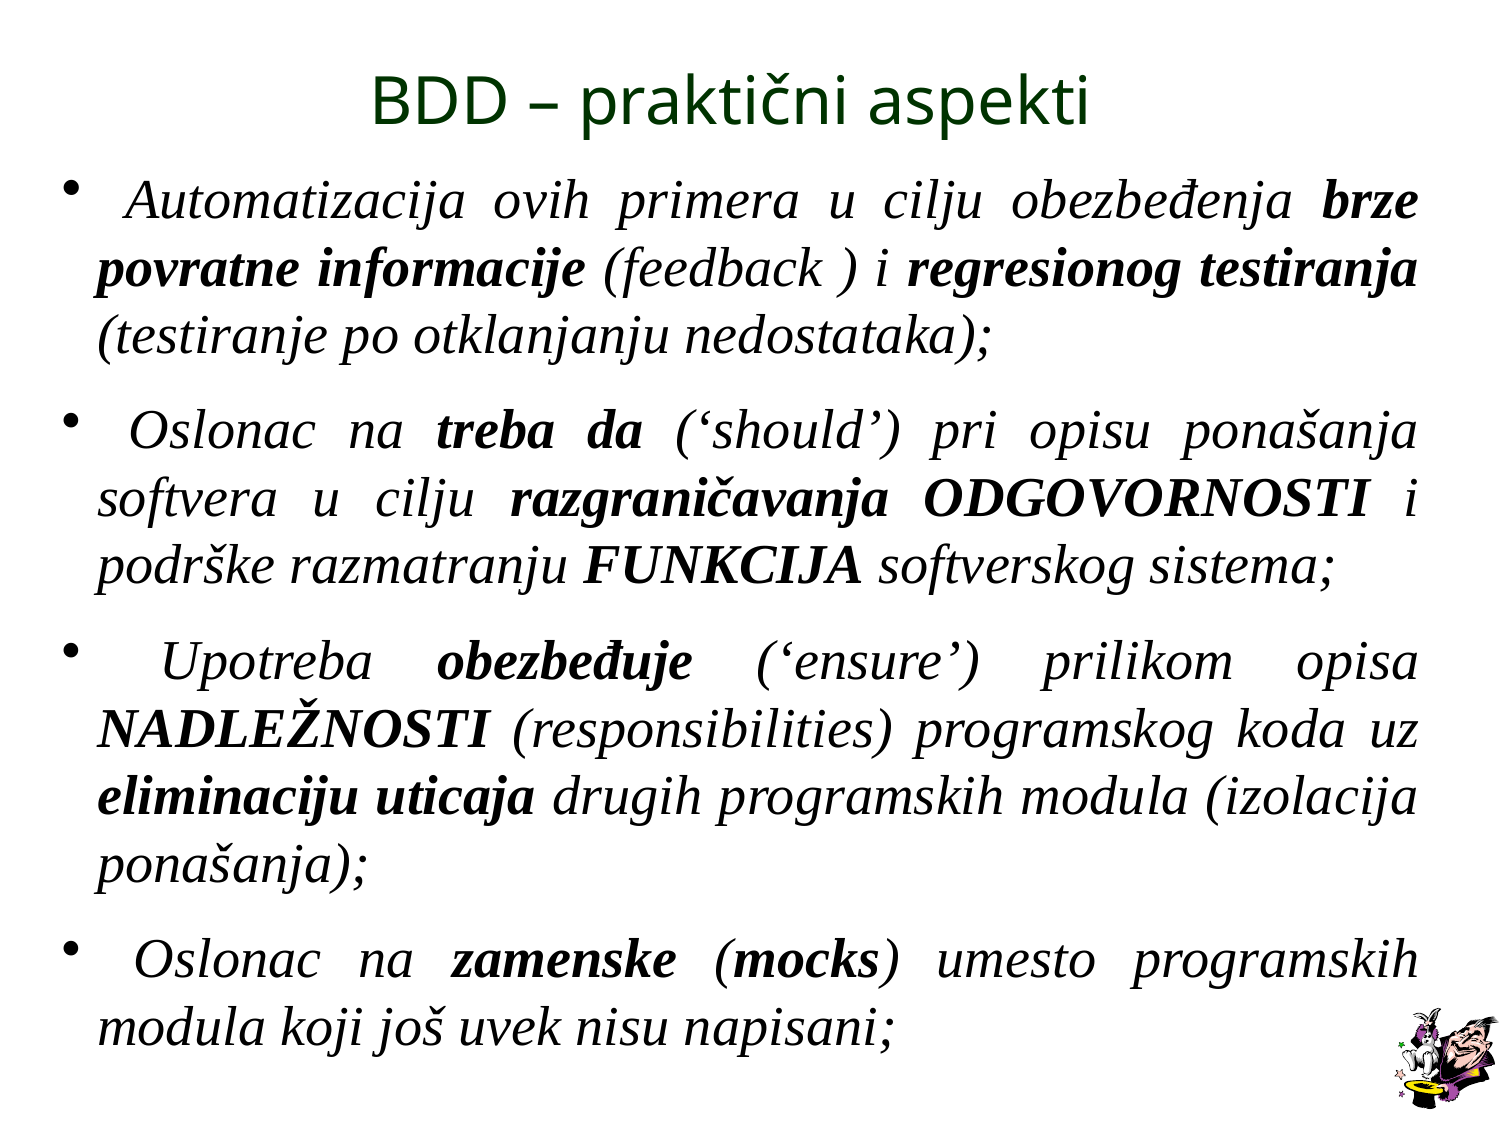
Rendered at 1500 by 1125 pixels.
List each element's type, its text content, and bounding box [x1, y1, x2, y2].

picture [1394, 1006, 1500, 1111]
text_box Automatizacija ovih primera u cilju obezbeđenja brze povratne informacije (feedback ) i regresionog testiranja (testiranje po otklanjanju nedostataka); Oslonac na treba da (‘should’) pri opisu ponašanja softvera u cilju razgraničavanja ODGOVORNOSTI i podrške razmatranju FUNKCIJA softverskog sistema; Upotreba obezbeđuje (‘ensure’) prilikom opisa NADLEŽNOSTI (responsibilities) programskog koda uz eliminaciju uticaja drugih programskih modula (izolacija ponašanja); Oslonac na zamenske (mocks) umesto programskih modula koji još uvek nisu napisani; [46, 152, 1435, 1064]
title BDD – praktični aspekti [37, 49, 1426, 146]
